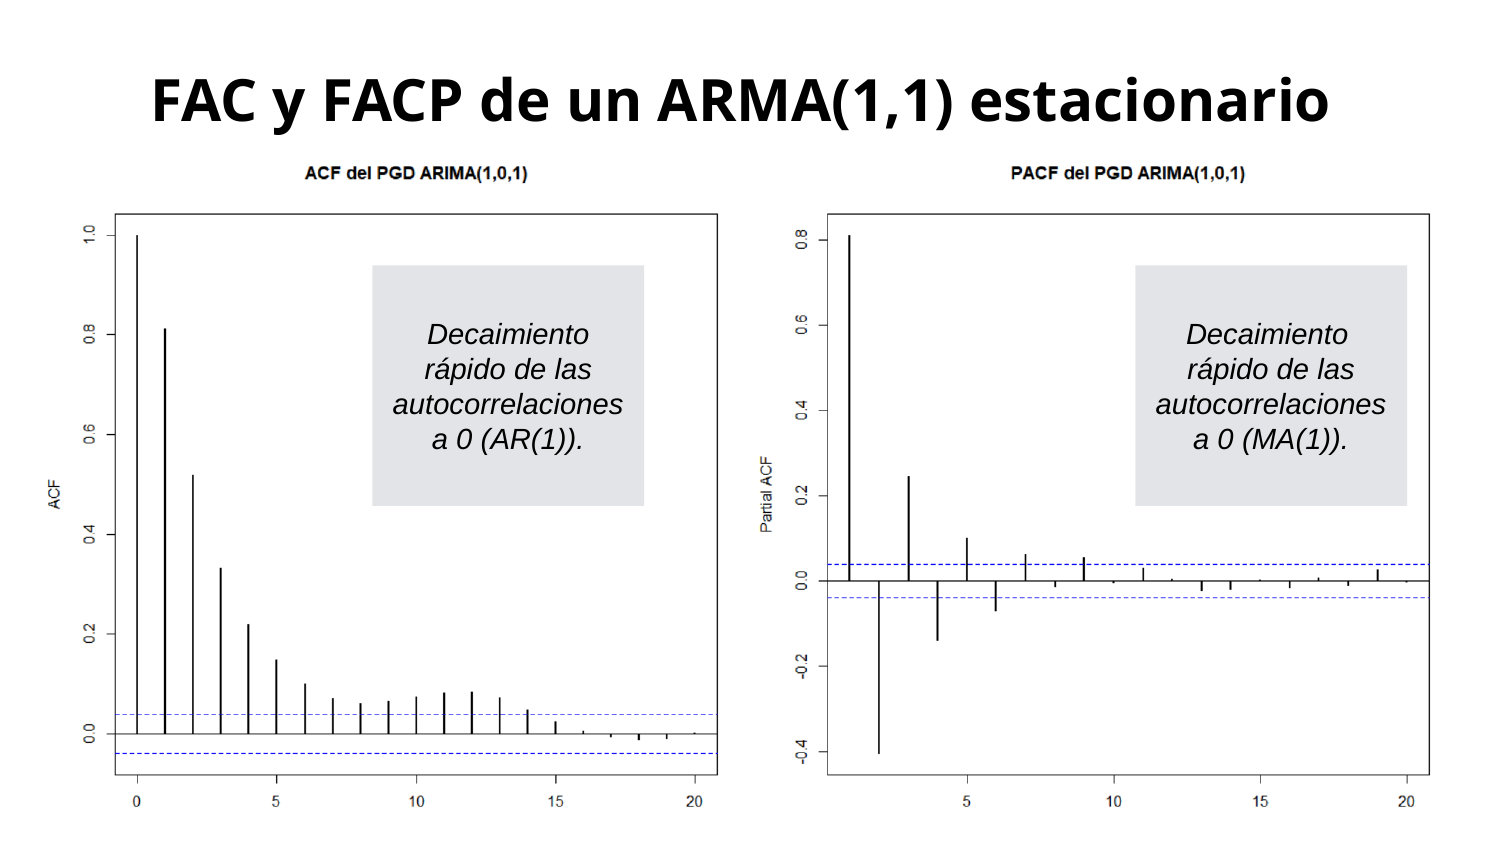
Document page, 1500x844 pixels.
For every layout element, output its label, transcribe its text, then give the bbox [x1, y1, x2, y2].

title FAC y FACP de un ARMA(1,1) estacionario [75, 67, 1408, 129]
picture [43, 154, 1439, 821]
